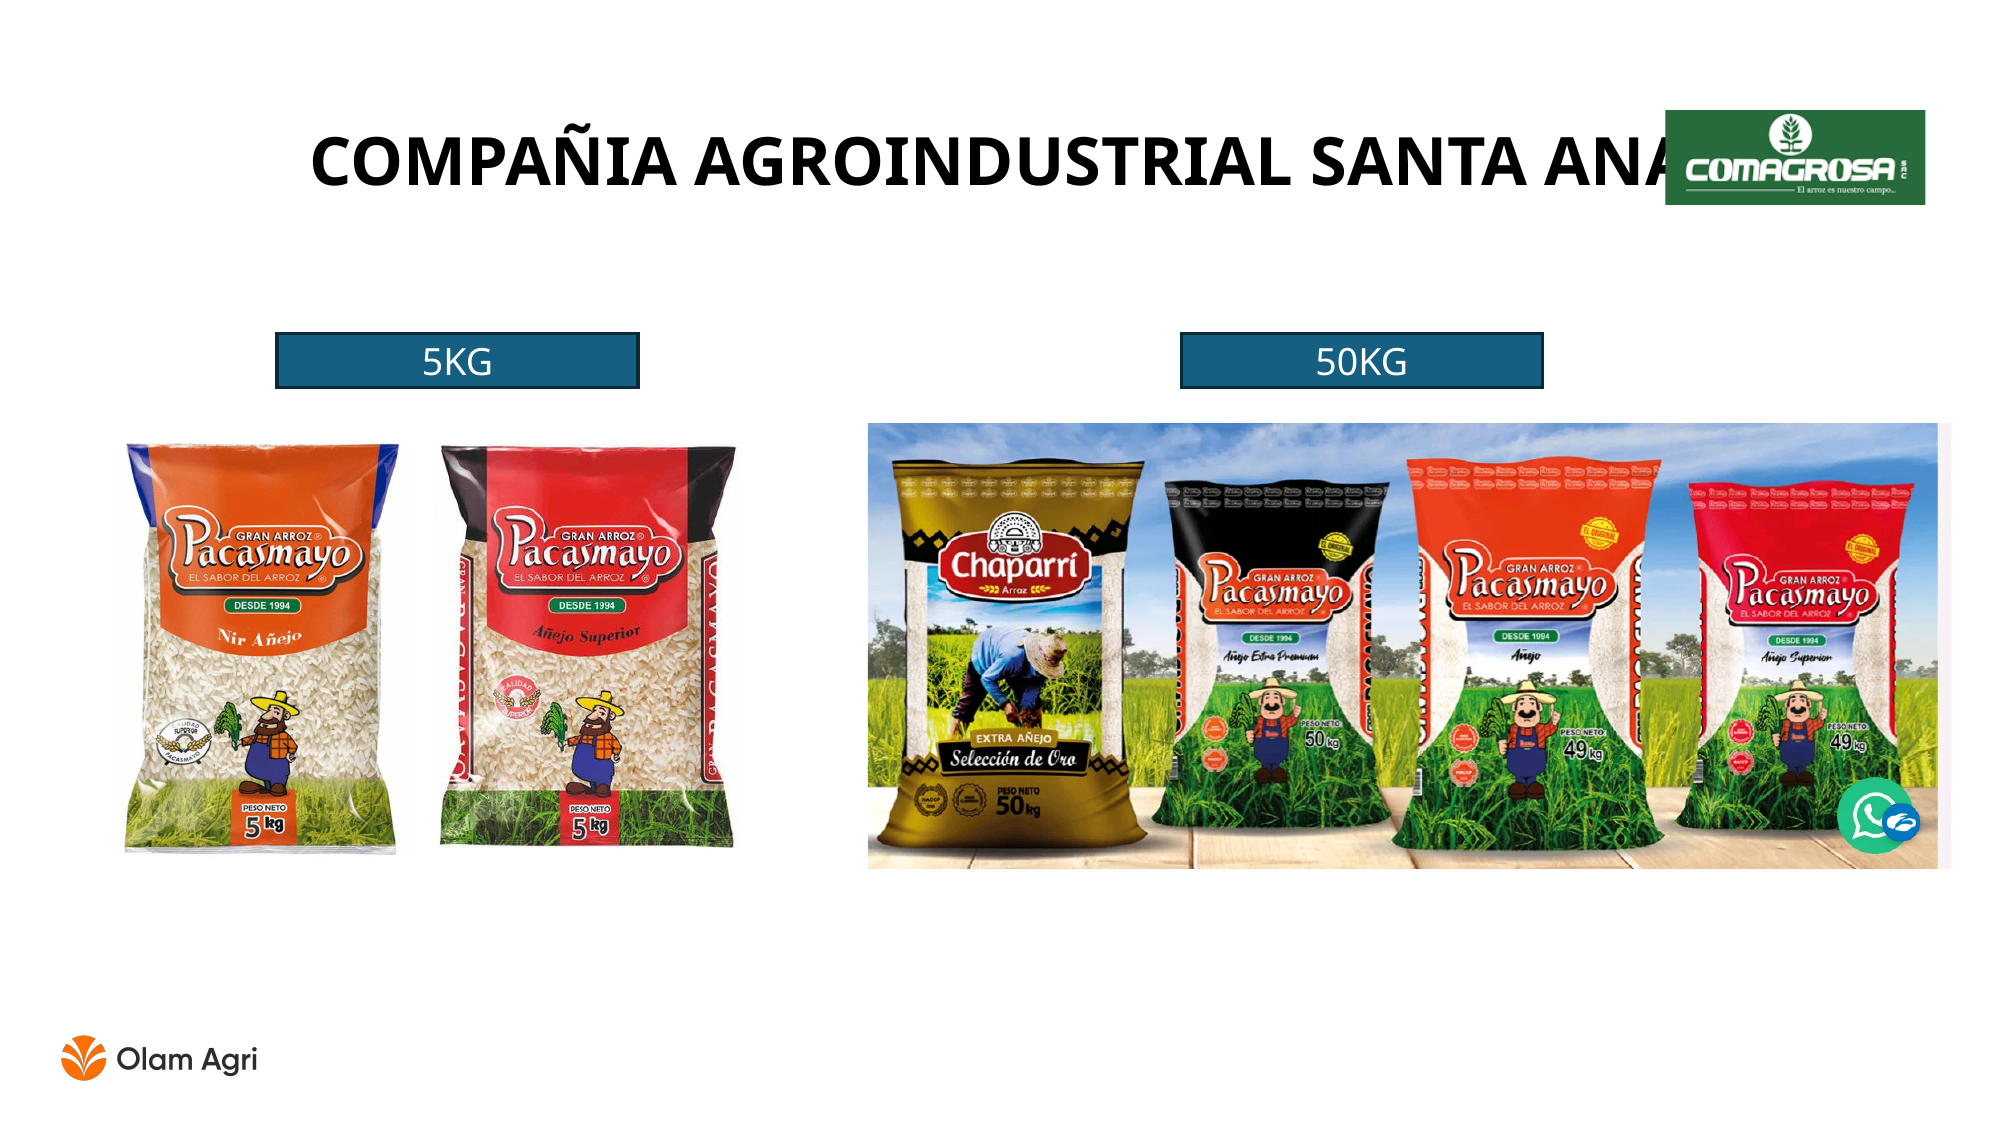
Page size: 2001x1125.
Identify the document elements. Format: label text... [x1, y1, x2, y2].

picture [39, 1013, 279, 1103]
picture [113, 442, 422, 860]
text_box 5KG [275, 332, 640, 389]
picture [1664, 110, 1926, 205]
picture [867, 423, 1952, 869]
title COMPAÑIA AGROINDUSTRIAL SANTA ANA [62, 128, 1939, 231]
picture [433, 442, 743, 850]
text_box 50KG [1180, 332, 1544, 389]
